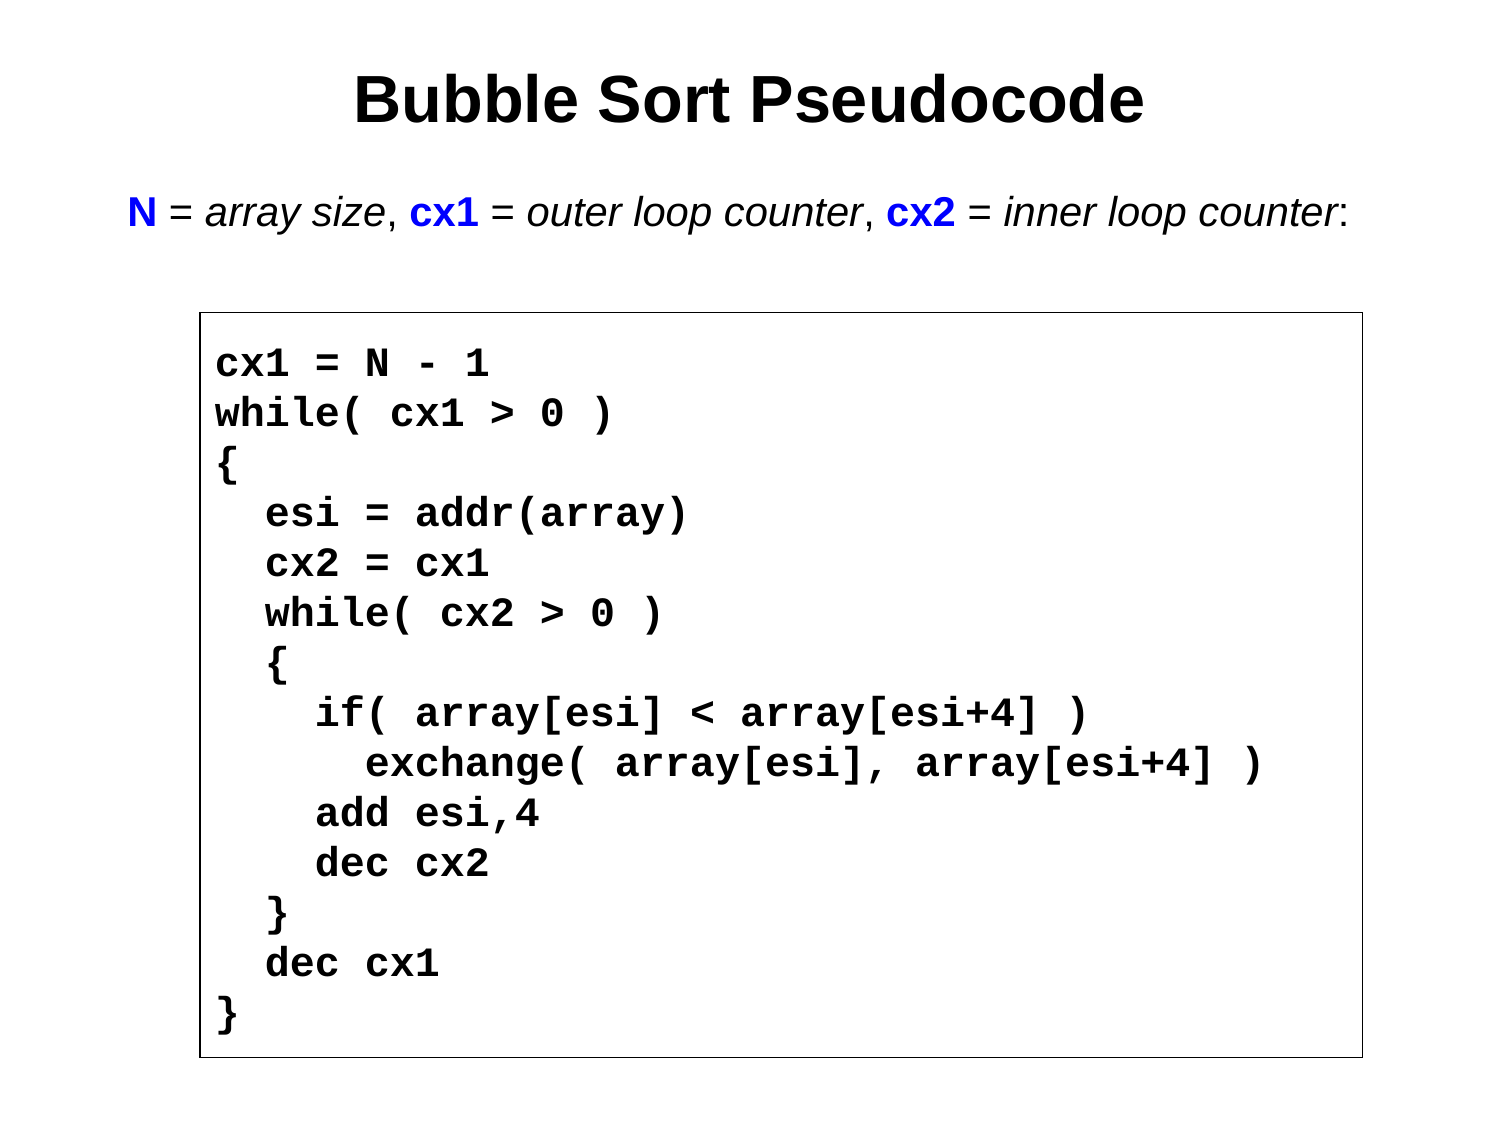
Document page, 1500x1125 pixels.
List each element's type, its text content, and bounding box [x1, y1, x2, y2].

title Bubble Sort Pseudocode [75, 24, 1425, 168]
text_box N = array size, cx1 = outer loop counter, cx2 = inner loop counter: [112, 162, 1400, 258]
text_box cx1 = N - 1 while( cx1 > 0 ) { esi = addr(array) cx2 = cx1 while( cx2 > 0 ) { if( array[esi] < array[esi+4] ) exchange( array[esi], array[esi+4] ) add esi,4 dec cx2 } dec cx1 } [200, 312, 1363, 1058]
